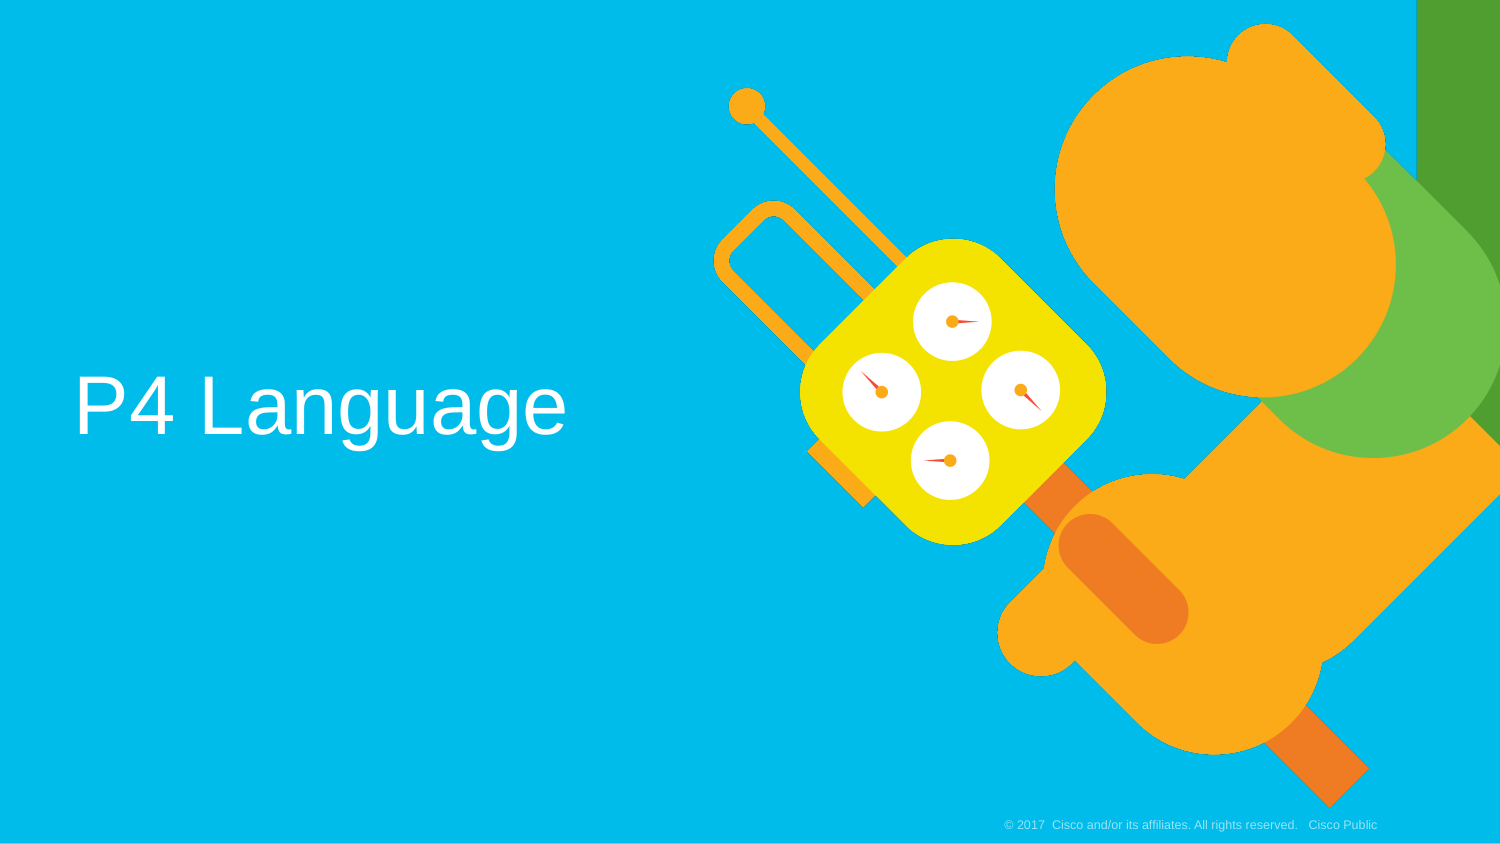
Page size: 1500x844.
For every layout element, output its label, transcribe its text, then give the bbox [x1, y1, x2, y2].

title P4 Language [58, 355, 750, 543]
picture [714, 0, 1500, 806]
